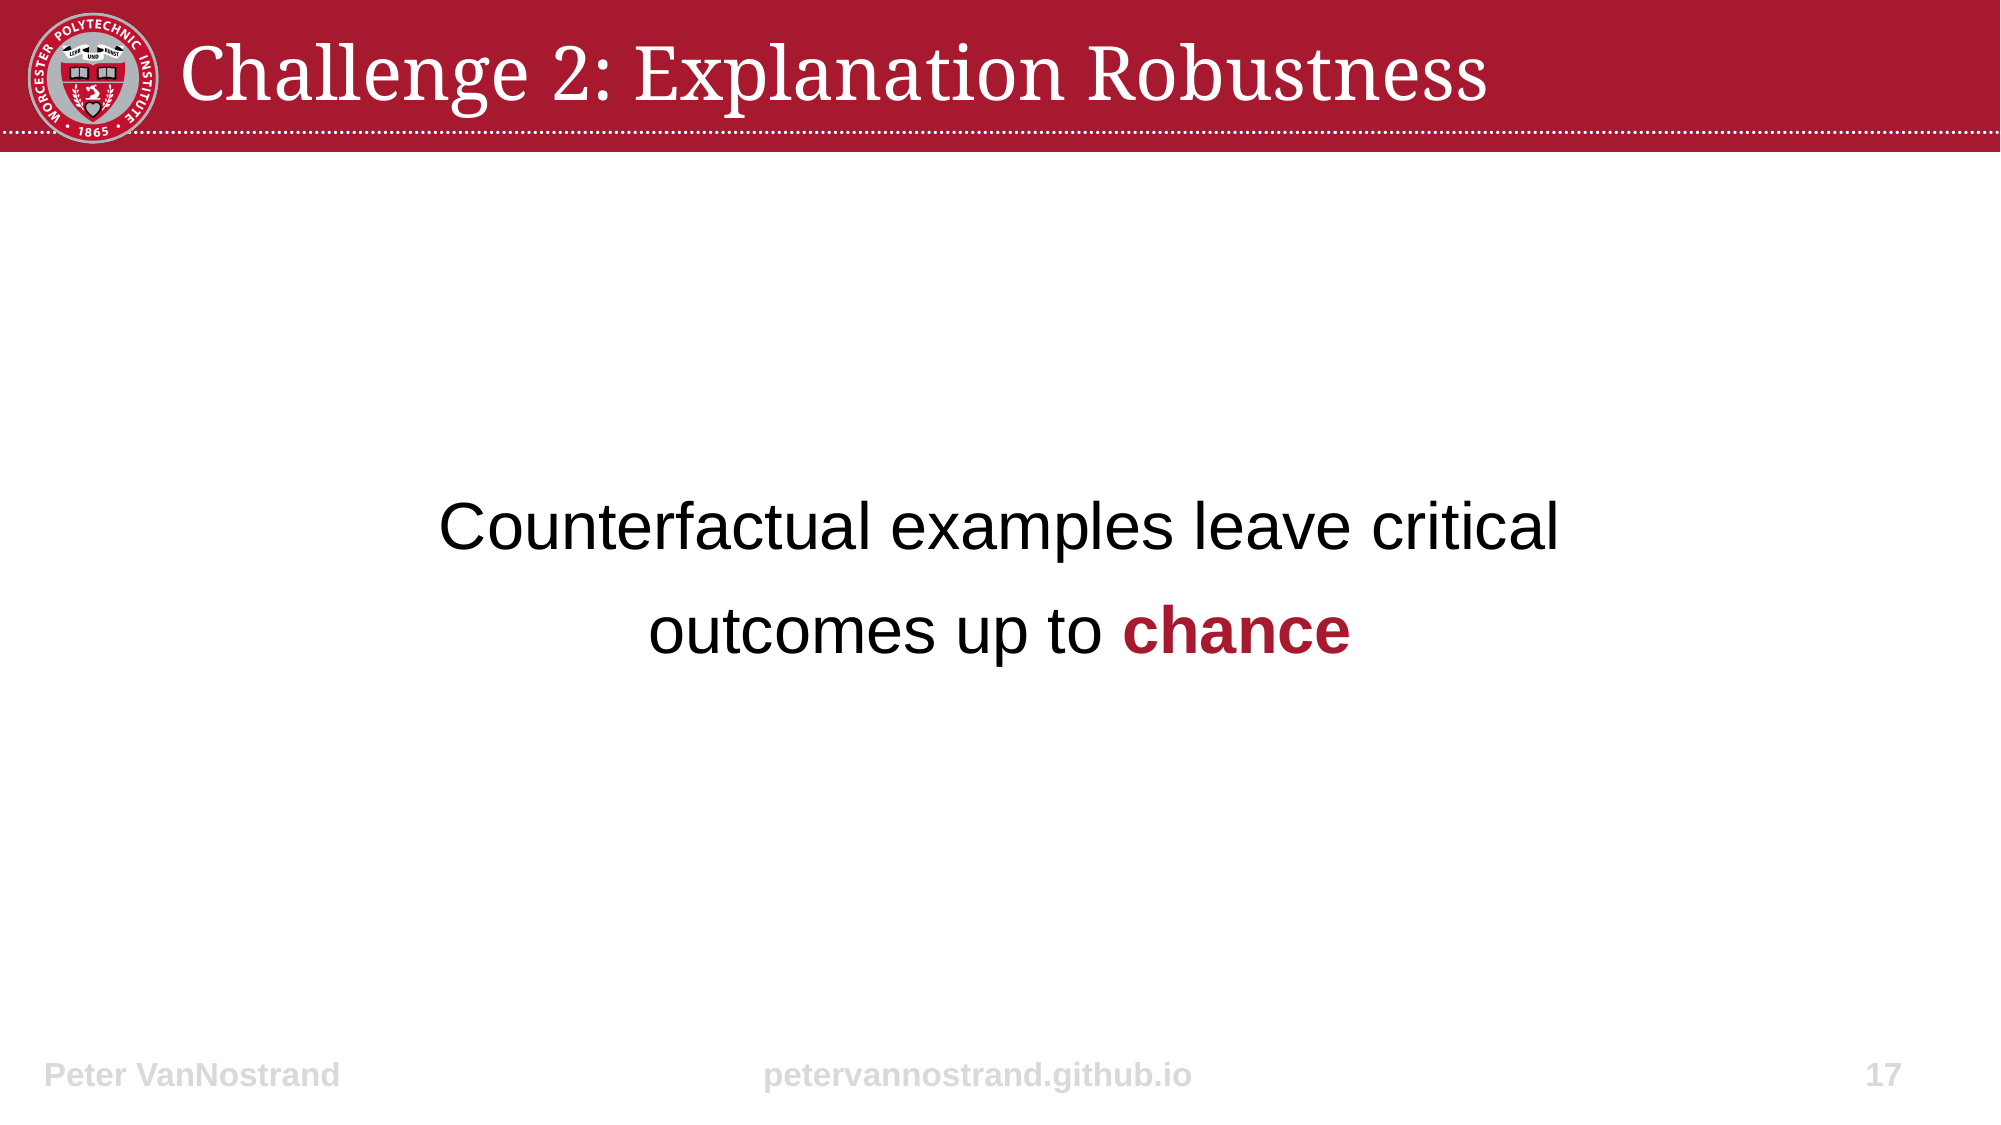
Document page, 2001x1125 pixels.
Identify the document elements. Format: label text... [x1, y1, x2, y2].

picture [0, 0, 2001, 1125]
footer 17 [1841, 1042, 1918, 1103]
list Counterfactual examples leave critical outcomes up to chance [391, 412, 1609, 713]
text_box Challenge 2: Explanation Robustness [164, 28, 1918, 127]
